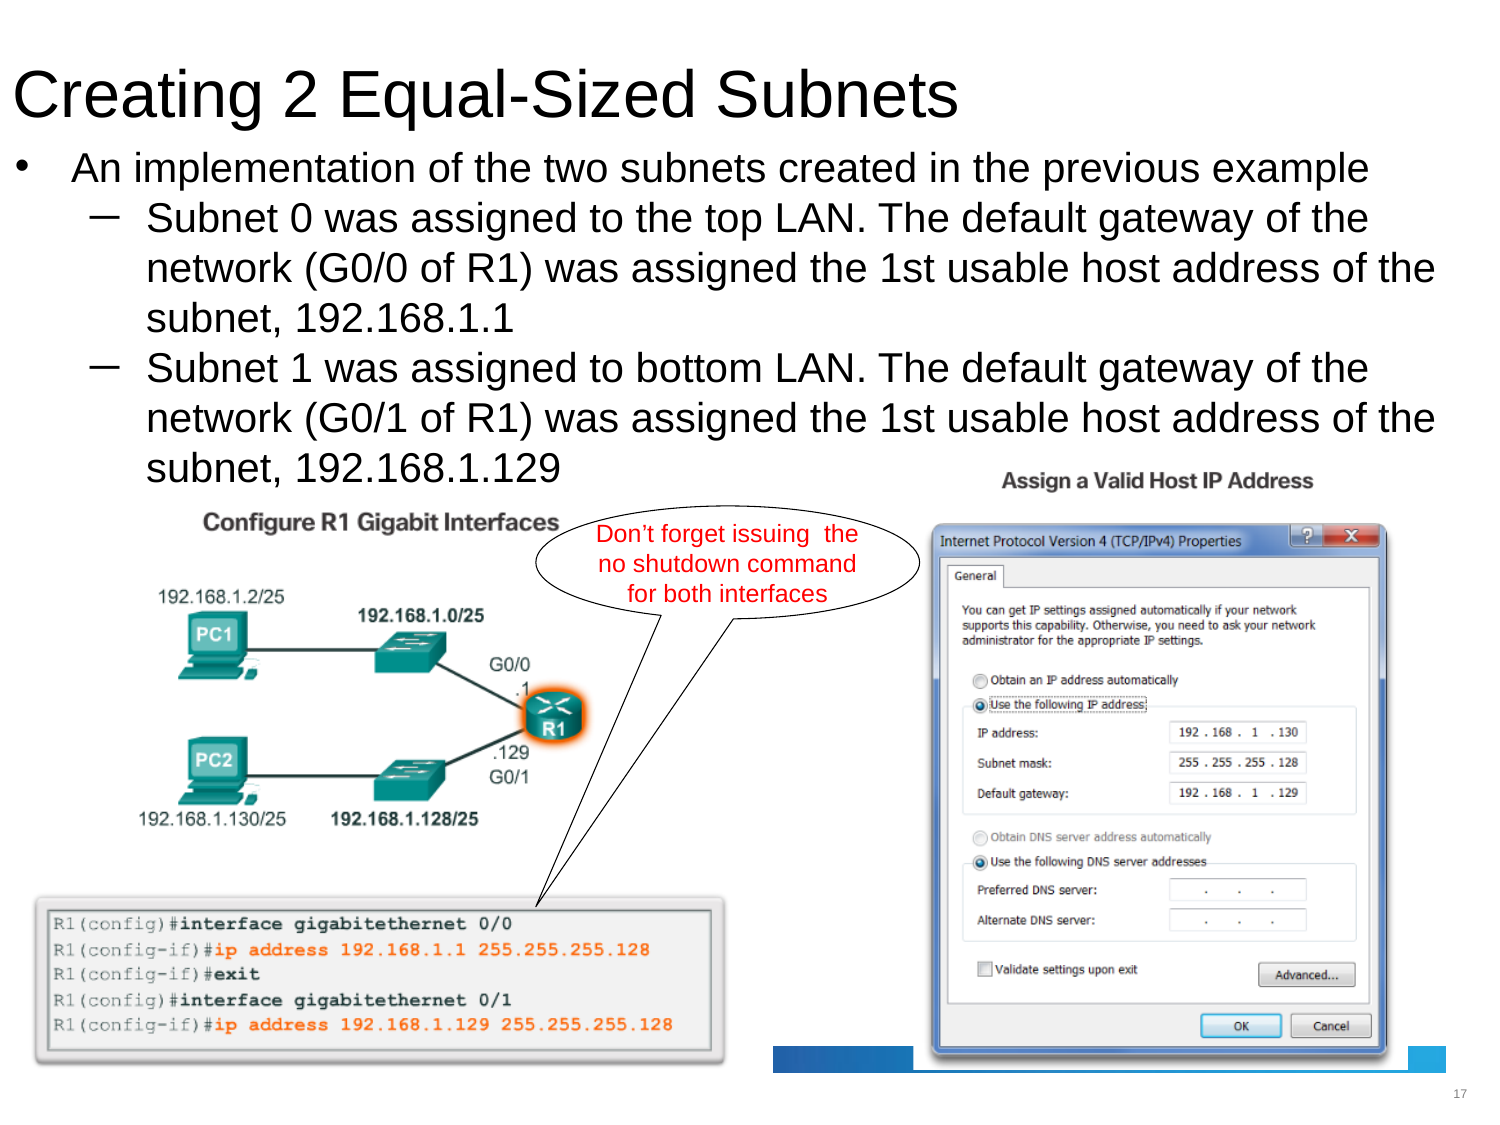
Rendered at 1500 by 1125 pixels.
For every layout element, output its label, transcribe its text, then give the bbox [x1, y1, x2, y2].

text_box Don’t forget issuing the no shutdown command for both interfaces [774, 505, 908, 619]
picture [20, 466, 1446, 1078]
text_box An implementation of the two subnets created in the previous example Subnet 0 was assigned to the top LAN. The default gateway of the network (G0/0 of R1) was assigned the 1st usable host address of the subnet, 192.168.1.1 Subnet 1 was assigned to bottom LAN. The default gateway of the network (G0/1 of R1) was assigned the 1st usable host address of the subnet, 192.168.1.129 [0, 133, 1453, 499]
title Creating 2 Equal-Sized Subnets [0, 0, 1408, 133]
